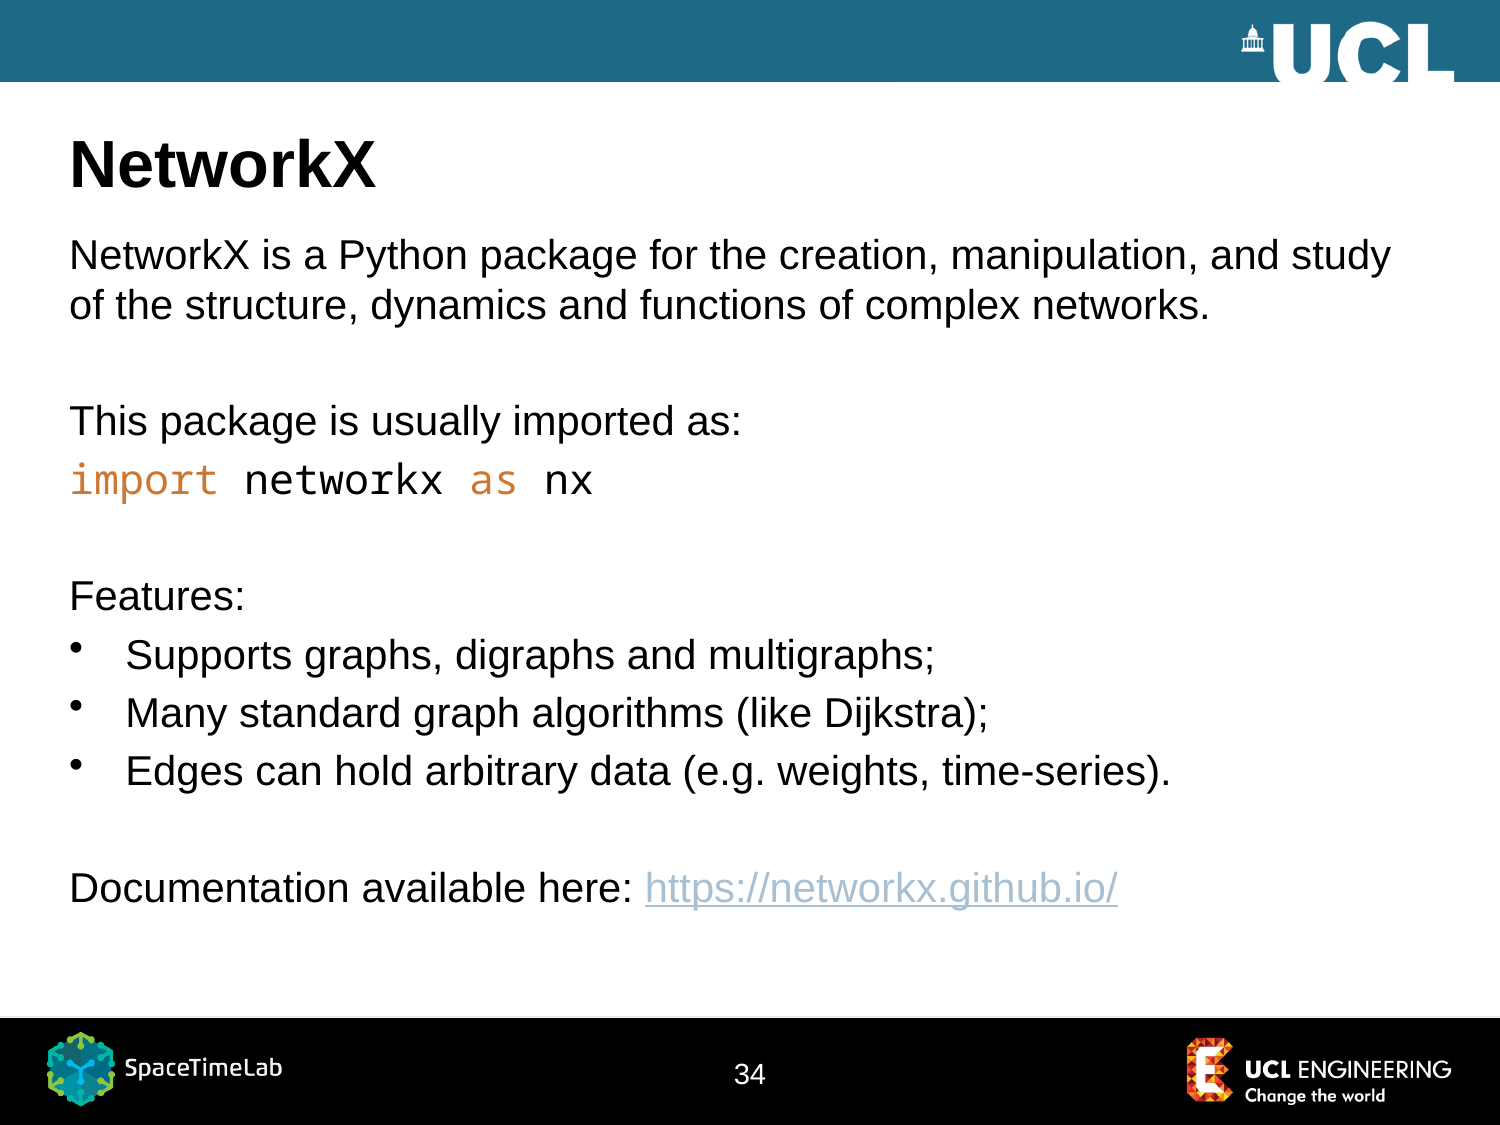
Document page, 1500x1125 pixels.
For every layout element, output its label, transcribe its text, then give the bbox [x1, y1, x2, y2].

footer 34 [496, 1042, 1004, 1103]
title NetworkX [54, 113, 1447, 197]
picture [0, 990, 1500, 1125]
list NetworkX is a Python package for the creation, manipulation, and study of the structure, dynamics and functions of complex networks. This package is usually imported as: import networkx as nx Features: Supports graphs, digraphs and multigraphs; Many standard graph algorithms (like Dijkstra); Edges can hold arbitrary data (e.g. weights, time-series). Documentation available here: https://networkx.github.io/ [54, 219, 1447, 988]
